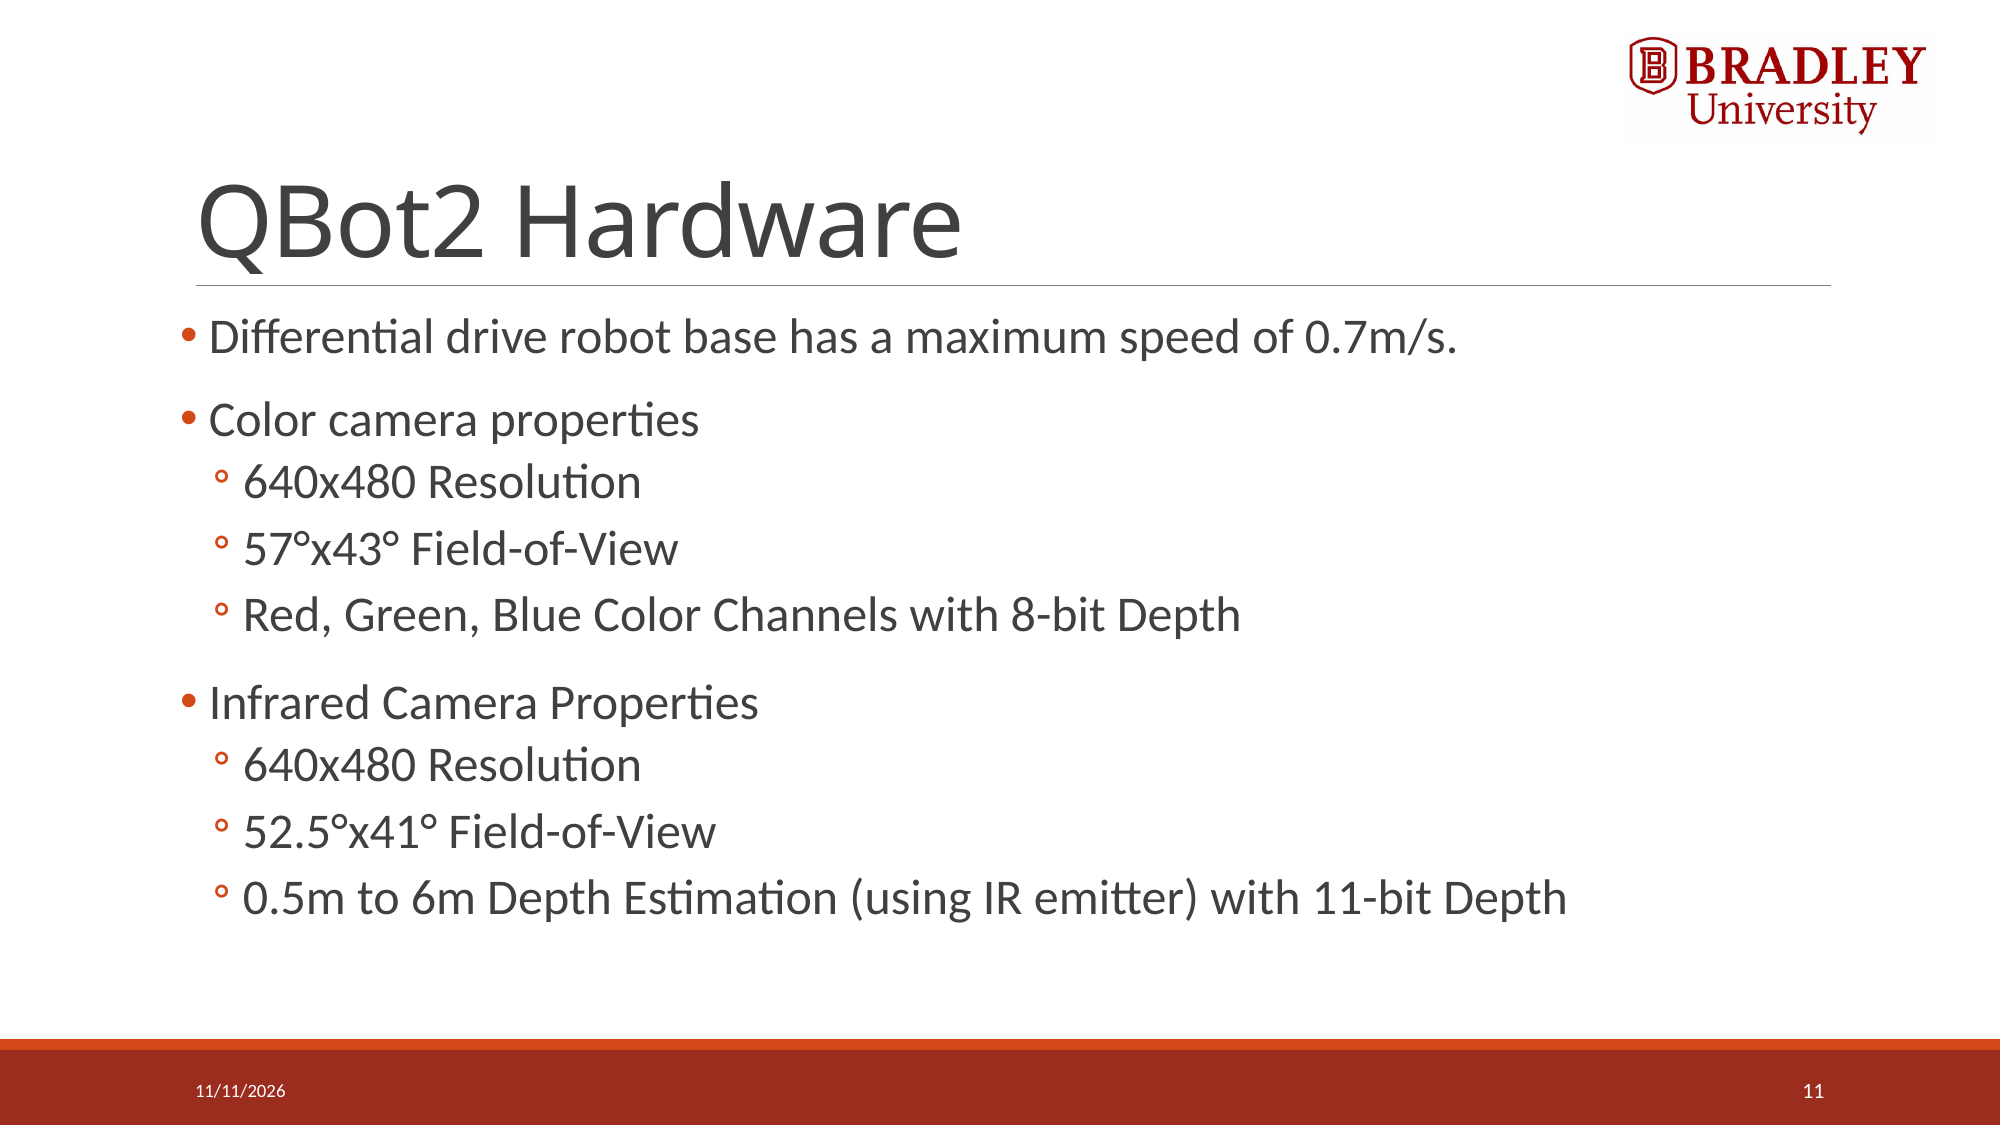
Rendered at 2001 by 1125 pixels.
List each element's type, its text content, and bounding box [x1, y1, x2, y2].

title QBot2 Hardware [180, 47, 1830, 285]
slide_number 11 [1624, 1059, 1840, 1120]
picture [1621, 27, 1935, 144]
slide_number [180, 1059, 586, 1120]
list Differential drive robot base has a maximum speed of 0.7m/s. Color camera properties 640x480 Resolution 57°x43° Field-of-View Red, Green, Blue Color Channels with 8-bit Depth Infrared Camera Properties 640x480 Resolution 52.5°x41° Field-of-View 0.5m to 6m Depth Estimation (using IR emitter) with 11-bit Depth [180, 302, 1830, 963]
